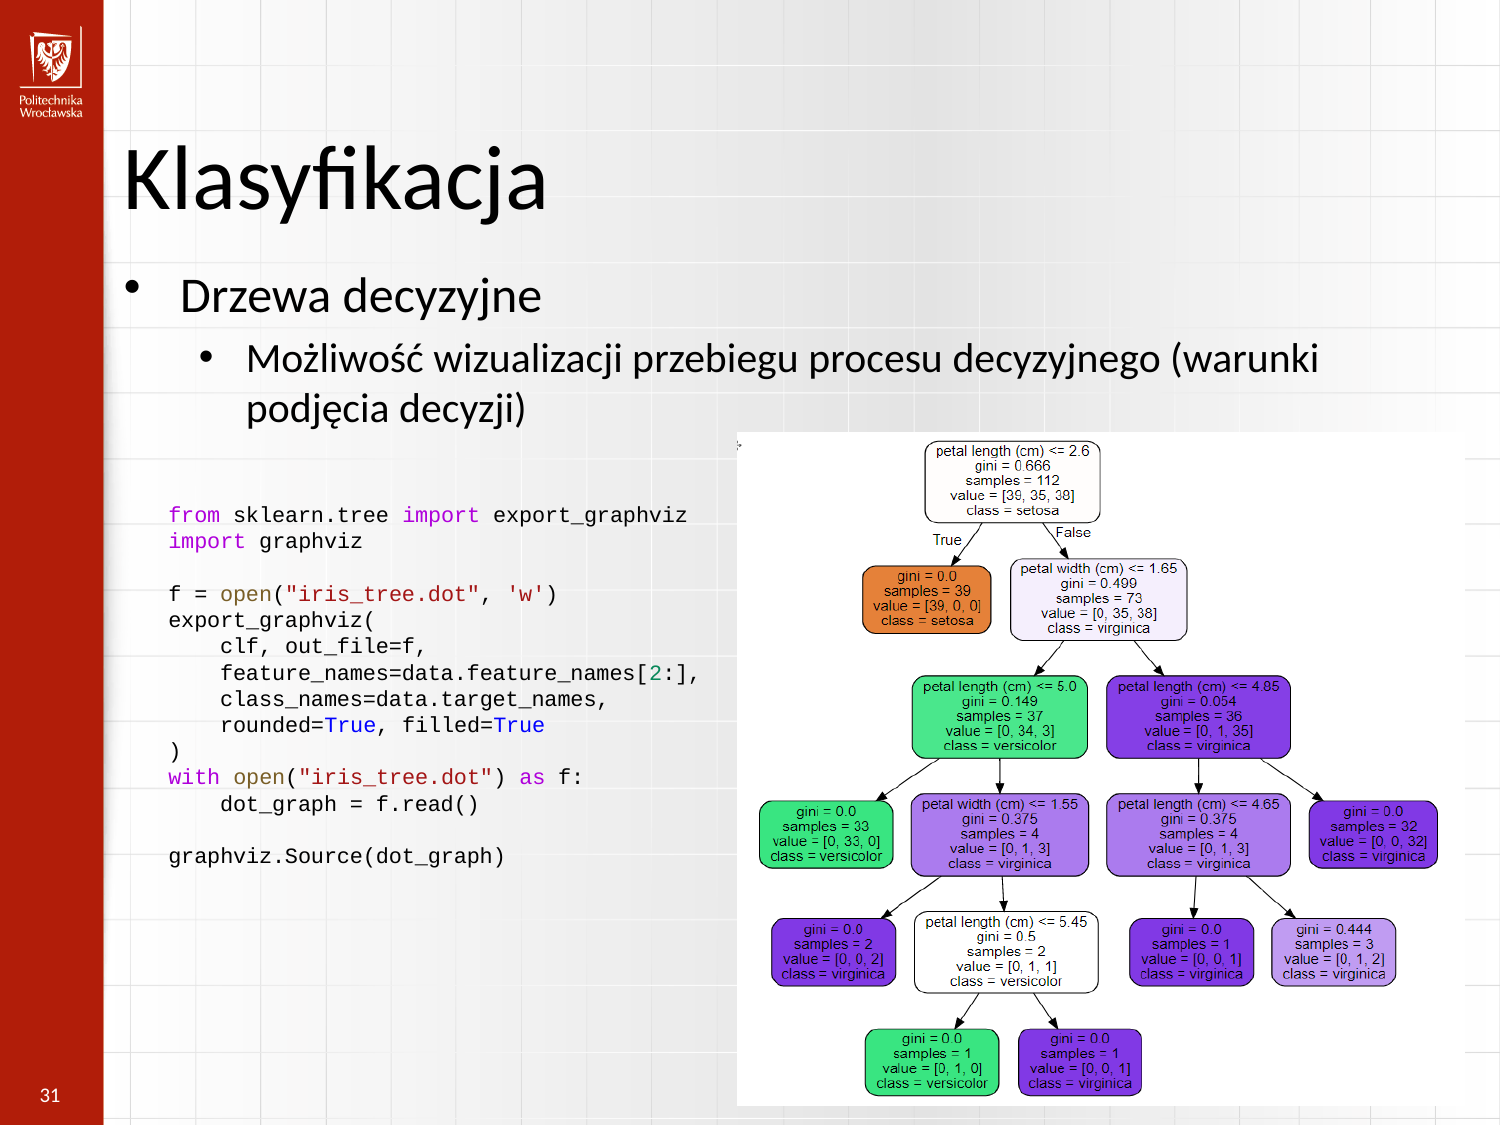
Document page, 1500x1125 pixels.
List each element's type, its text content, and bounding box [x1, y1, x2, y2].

picture [0, 0, 1500, 1125]
list Drzewa decyzyjne Możliwość wizualizacji przebiegu procesu decyzyjnego (warunki podjęcia decyzji) [123, 255, 1424, 1118]
list Klasyfikacja [123, 101, 1483, 244]
text_box from sklearn.tree import export_graphviz import graphviz f = open("iris_tree.dot", 'w') export_graphviz( clf, out_file=f, feature_names=data.feature_names[2:], class_names=data.target_names, rounded=True, filled=True ) with open("iris_tree.dot") as f: dot_graph = f.read() graphviz.Source(dot_graph) [153, 493, 732, 876]
